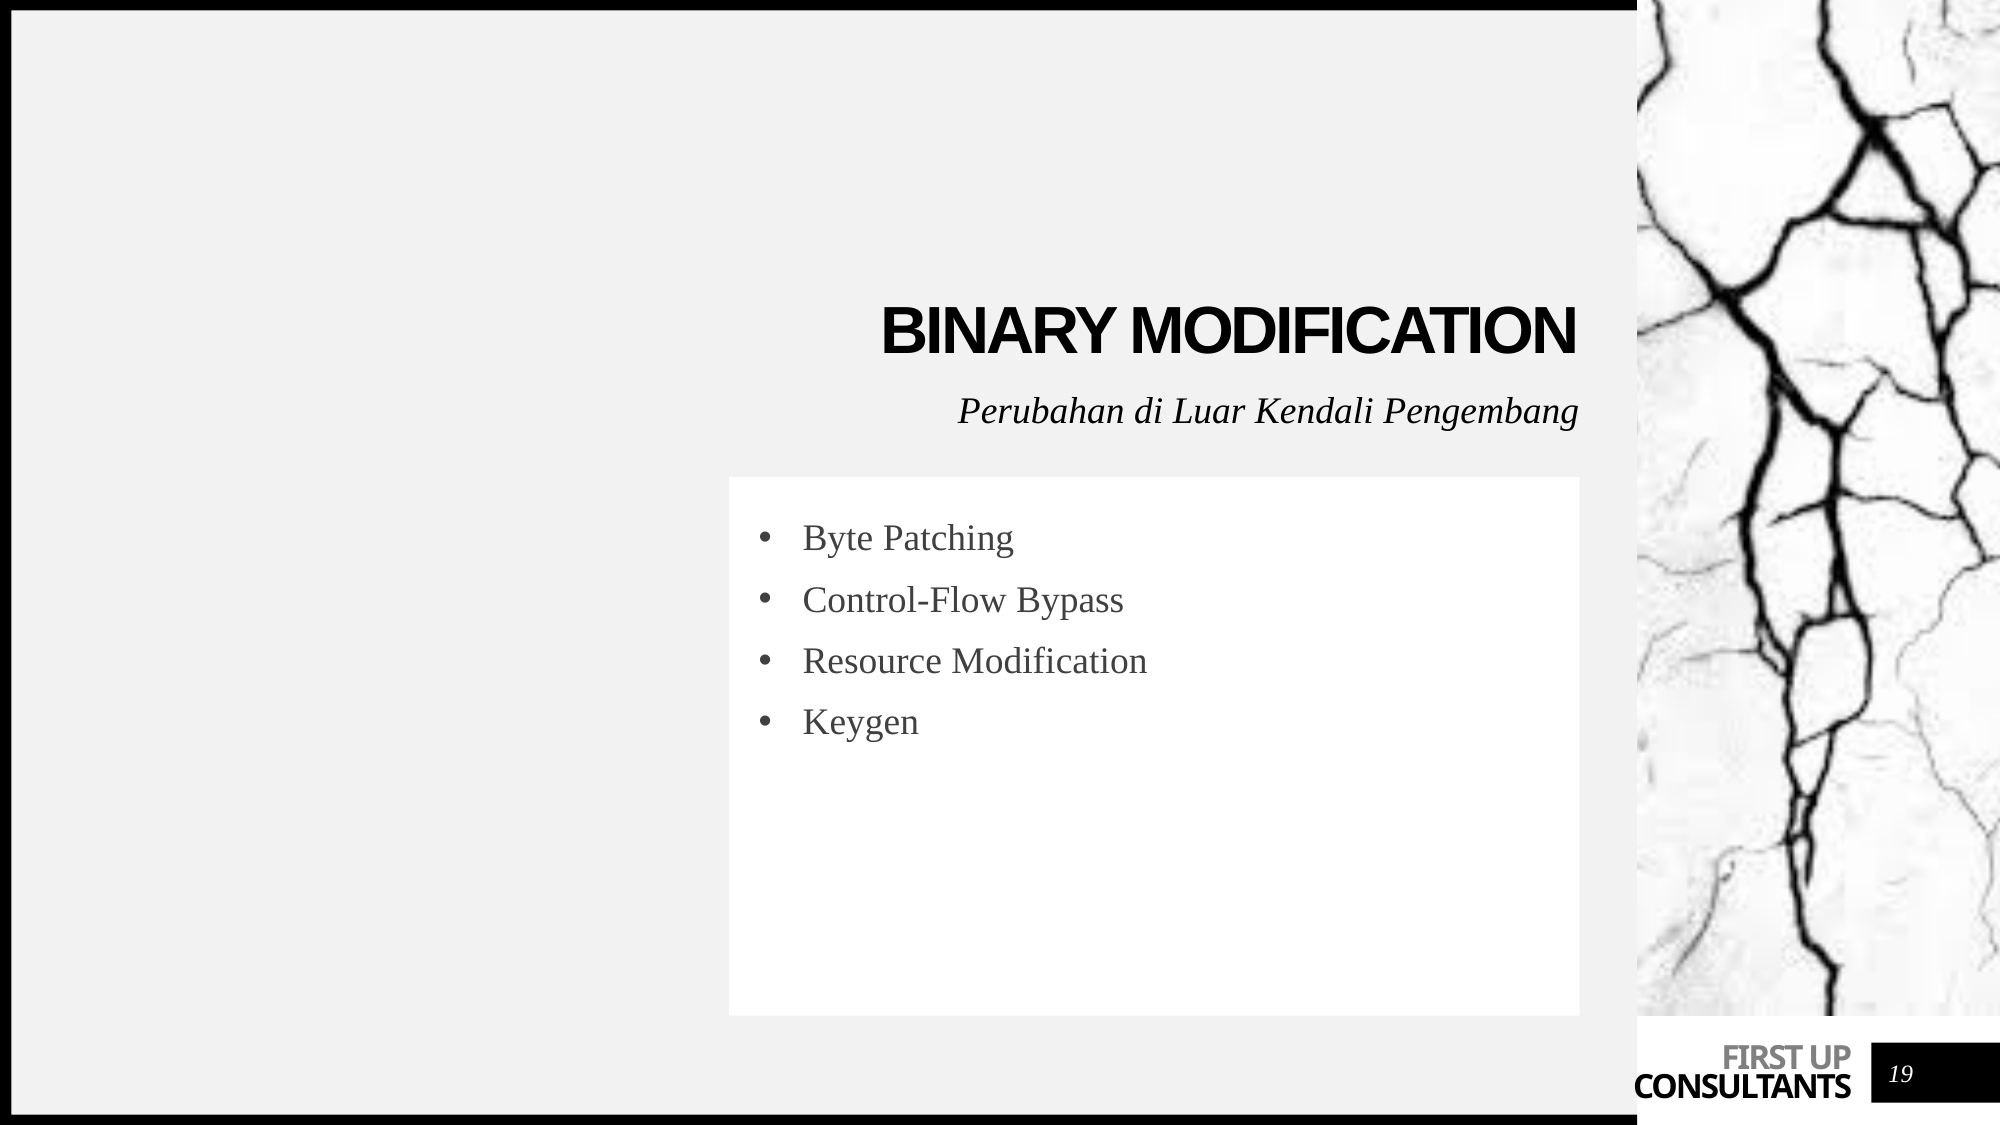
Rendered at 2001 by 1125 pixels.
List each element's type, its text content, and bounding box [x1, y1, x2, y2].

slide_number 19 [1877, 1050, 1924, 1096]
picture [1637, 0, 2000, 1016]
list Perubahan di Luar Kendali Pengembang [729, 391, 1580, 451]
list Byte Patching Control-Flow Bypass Resource Modification Keygen [729, 477, 1580, 1016]
title Binary modification [729, 296, 1580, 368]
